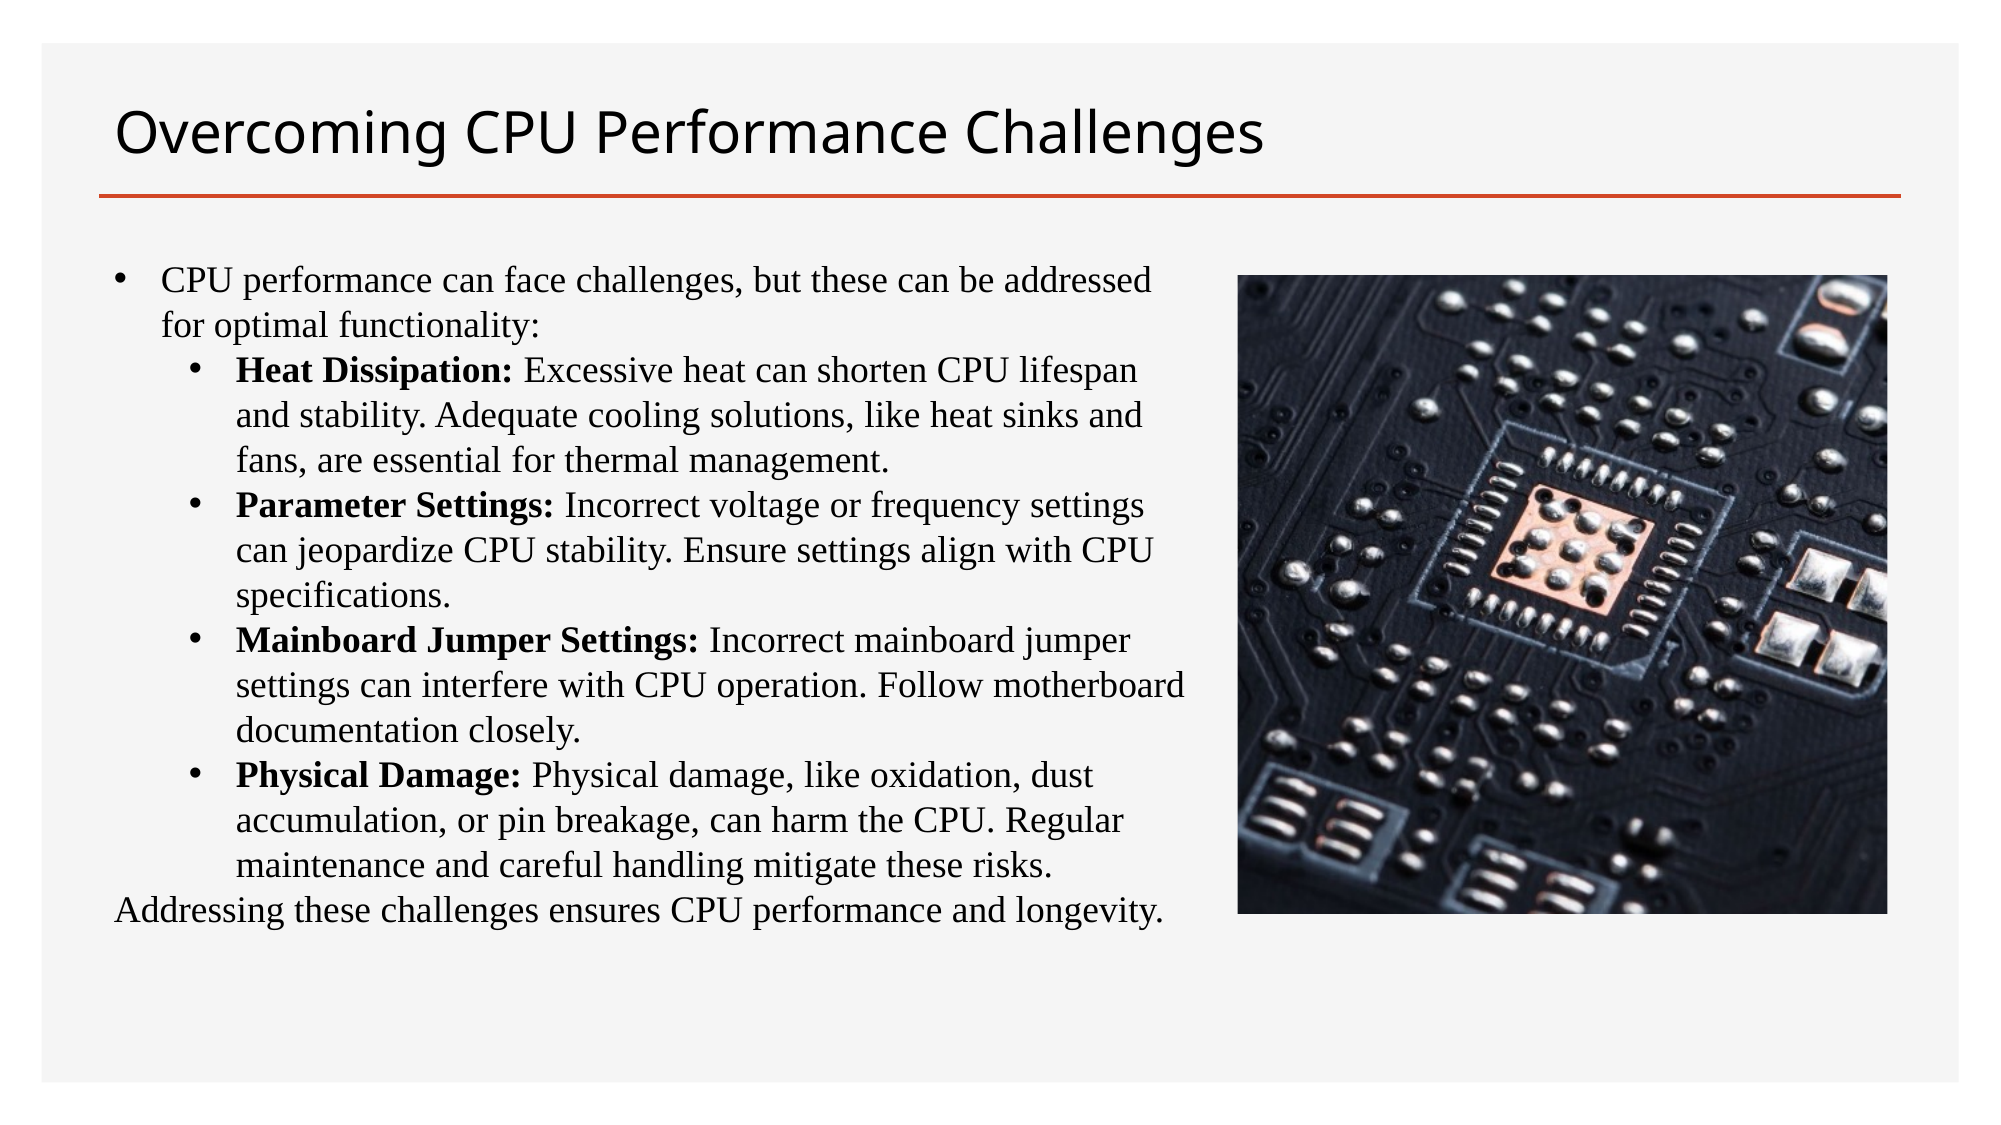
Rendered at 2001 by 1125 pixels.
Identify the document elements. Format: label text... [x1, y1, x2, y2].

picture [1237, 274, 1888, 926]
text_box CPU performance can face challenges, but these can be addressed for optimal functionality: Heat Dissipation: Excessive heat can shorten CPU lifespan and stability. Adequate cooling solutions, like heat sinks and fans, are essential for thermal management. Parameter Settings: Incorrect voltage or frequency settings can jeopardize CPU stability. Ensure settings align with CPU specifications. Mainboard Jumper Settings: Incorrect mainboard jumper settings can interfere with CPU operation. Follow motherboard documentation closely. Physical Damage: Physical damage, like oxidation, dust accumulation, or pin breakage, can harm the CPU. Regular maintenance and careful handling mitigate these risks. Addressing these challenges ensures CPU performance and longevity. [99, 247, 1213, 1005]
title Overcoming CPU Performance Challenges [99, 73, 1901, 197]
